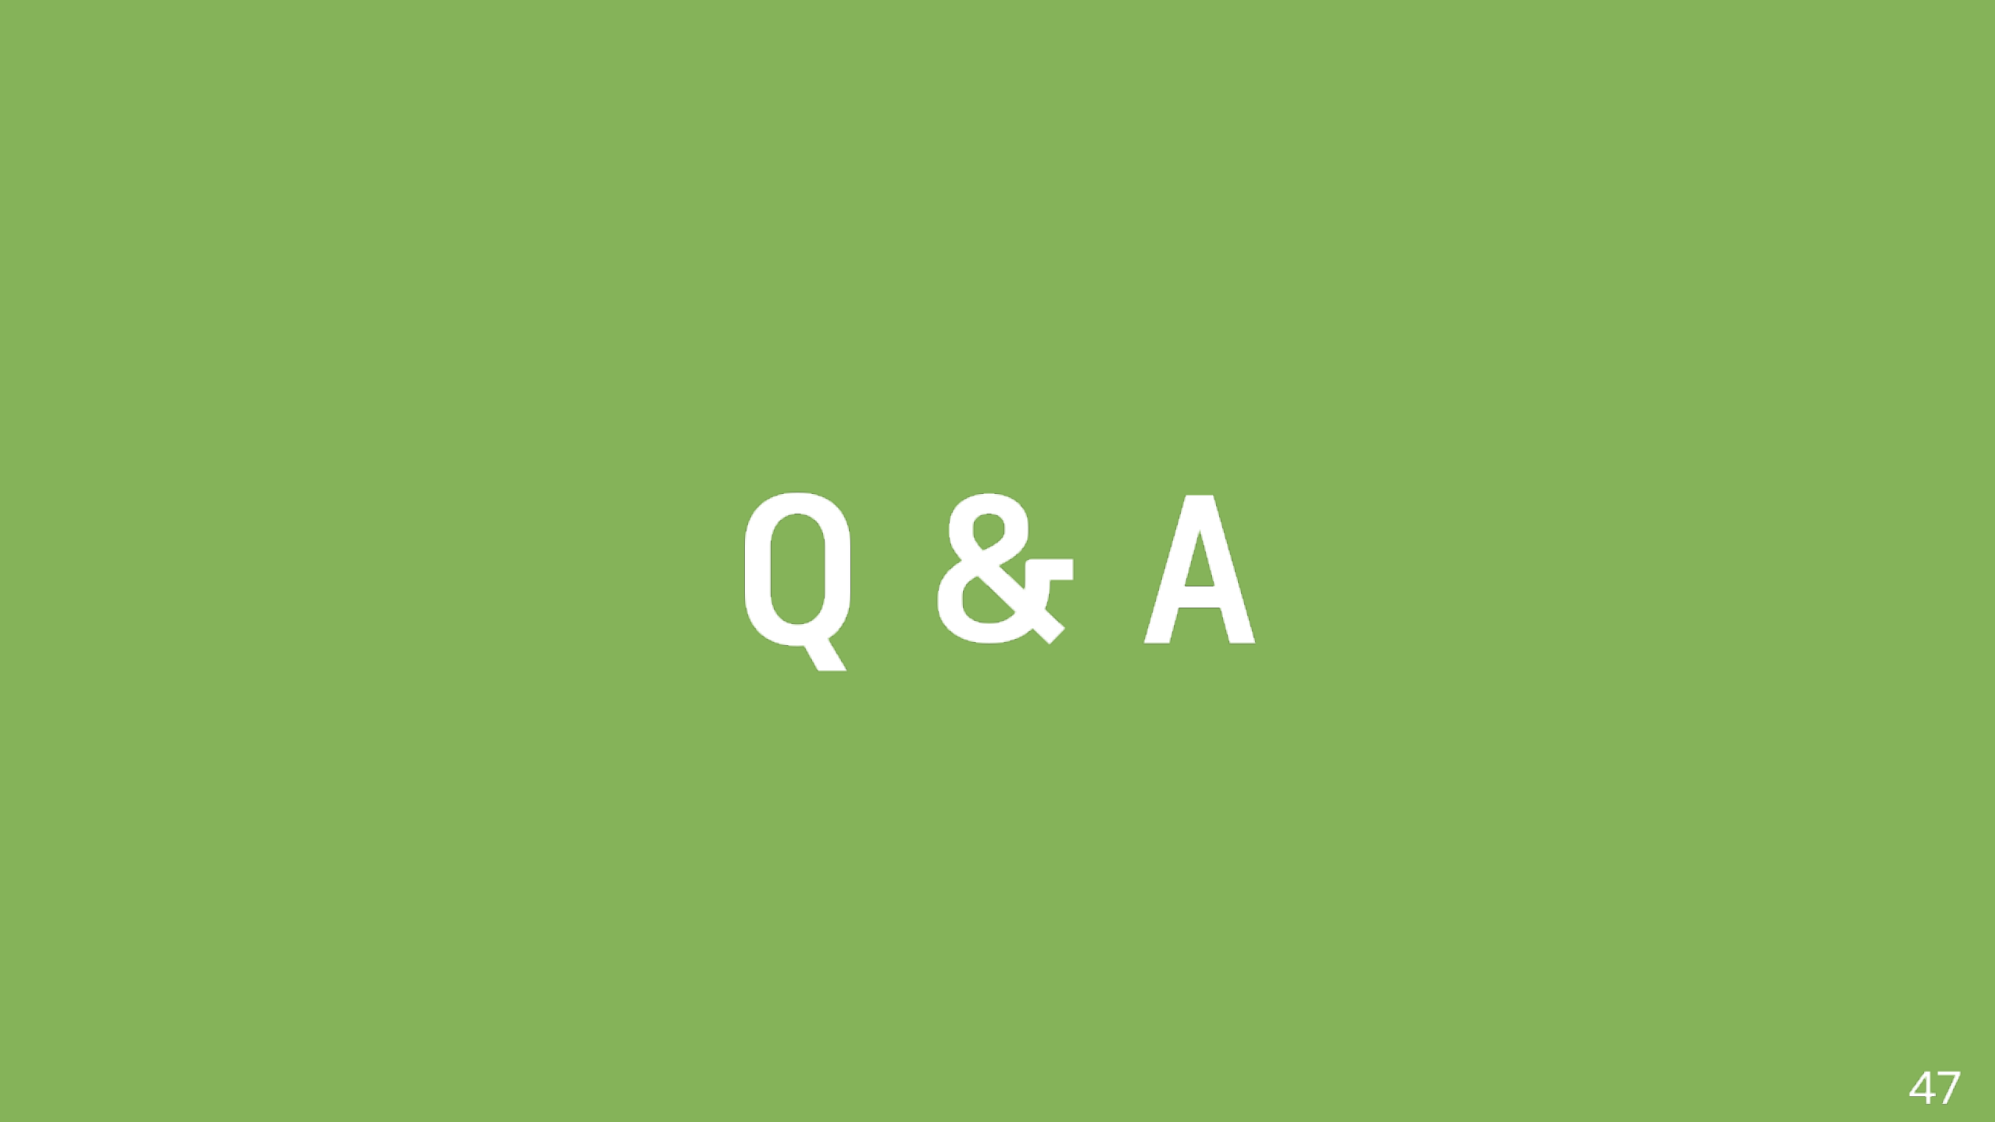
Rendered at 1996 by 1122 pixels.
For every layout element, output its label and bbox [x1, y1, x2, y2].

picture [586, 399, 1363, 757]
picture [1869, 1058, 1979, 1122]
